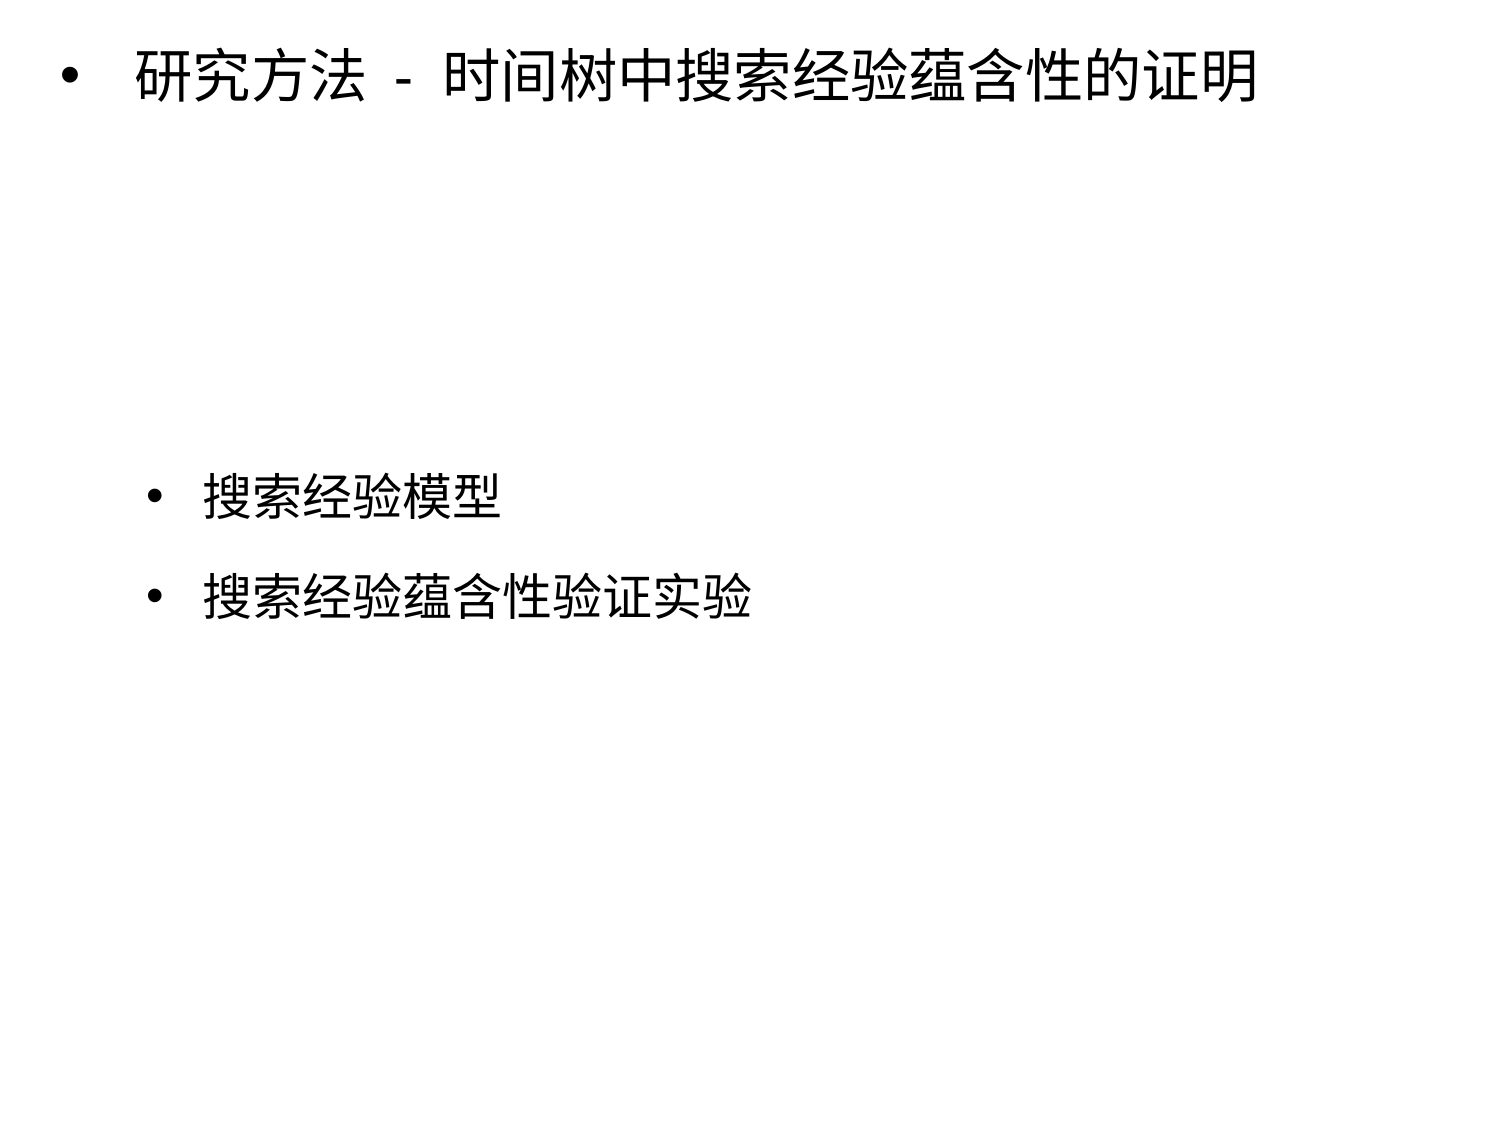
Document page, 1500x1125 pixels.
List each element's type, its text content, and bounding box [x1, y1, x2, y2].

text_box 搜索经验蕴含性验证实验 [131, 557, 1386, 633]
text_box 研究方法 - 时间树中搜索经验蕴含性的证明 [44, 31, 1309, 117]
text_box 搜索经验模型 [131, 457, 1386, 533]
